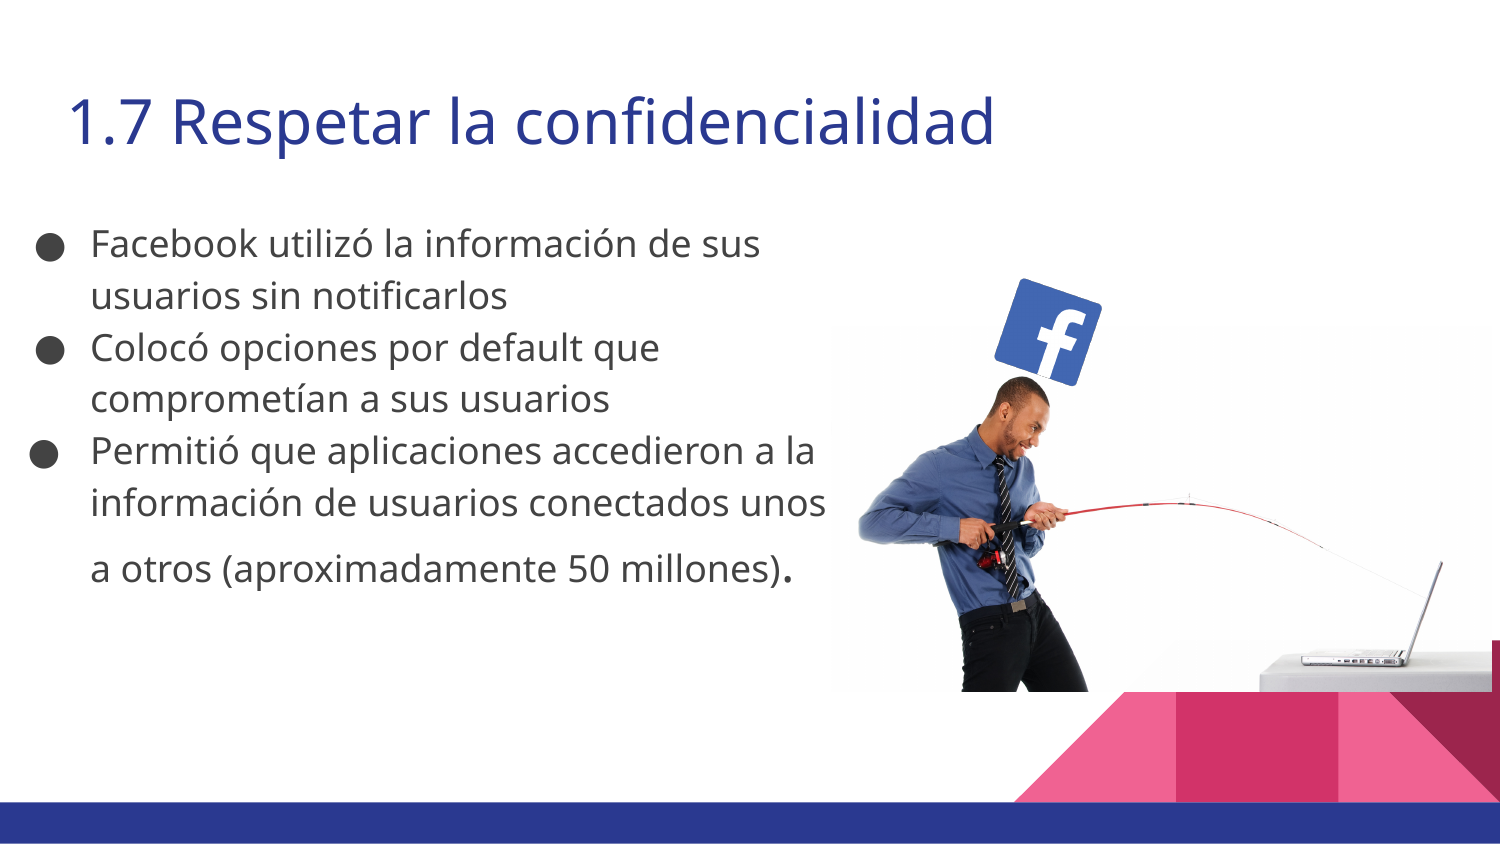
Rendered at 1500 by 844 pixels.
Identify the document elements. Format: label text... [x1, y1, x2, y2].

title 1.7 Respetar la confidencialidad [51, 67, 1449, 167]
picture [831, 278, 1493, 692]
list Facebook utilizó la información de sus usuarios sin notificarlos Colocó opciones por default que comprometían a sus usuarios Permitió que aplicaciones accedieron a la información de usuarios conectados unos a otros (aproximadamente 50 millones). [0, 198, 868, 747]
